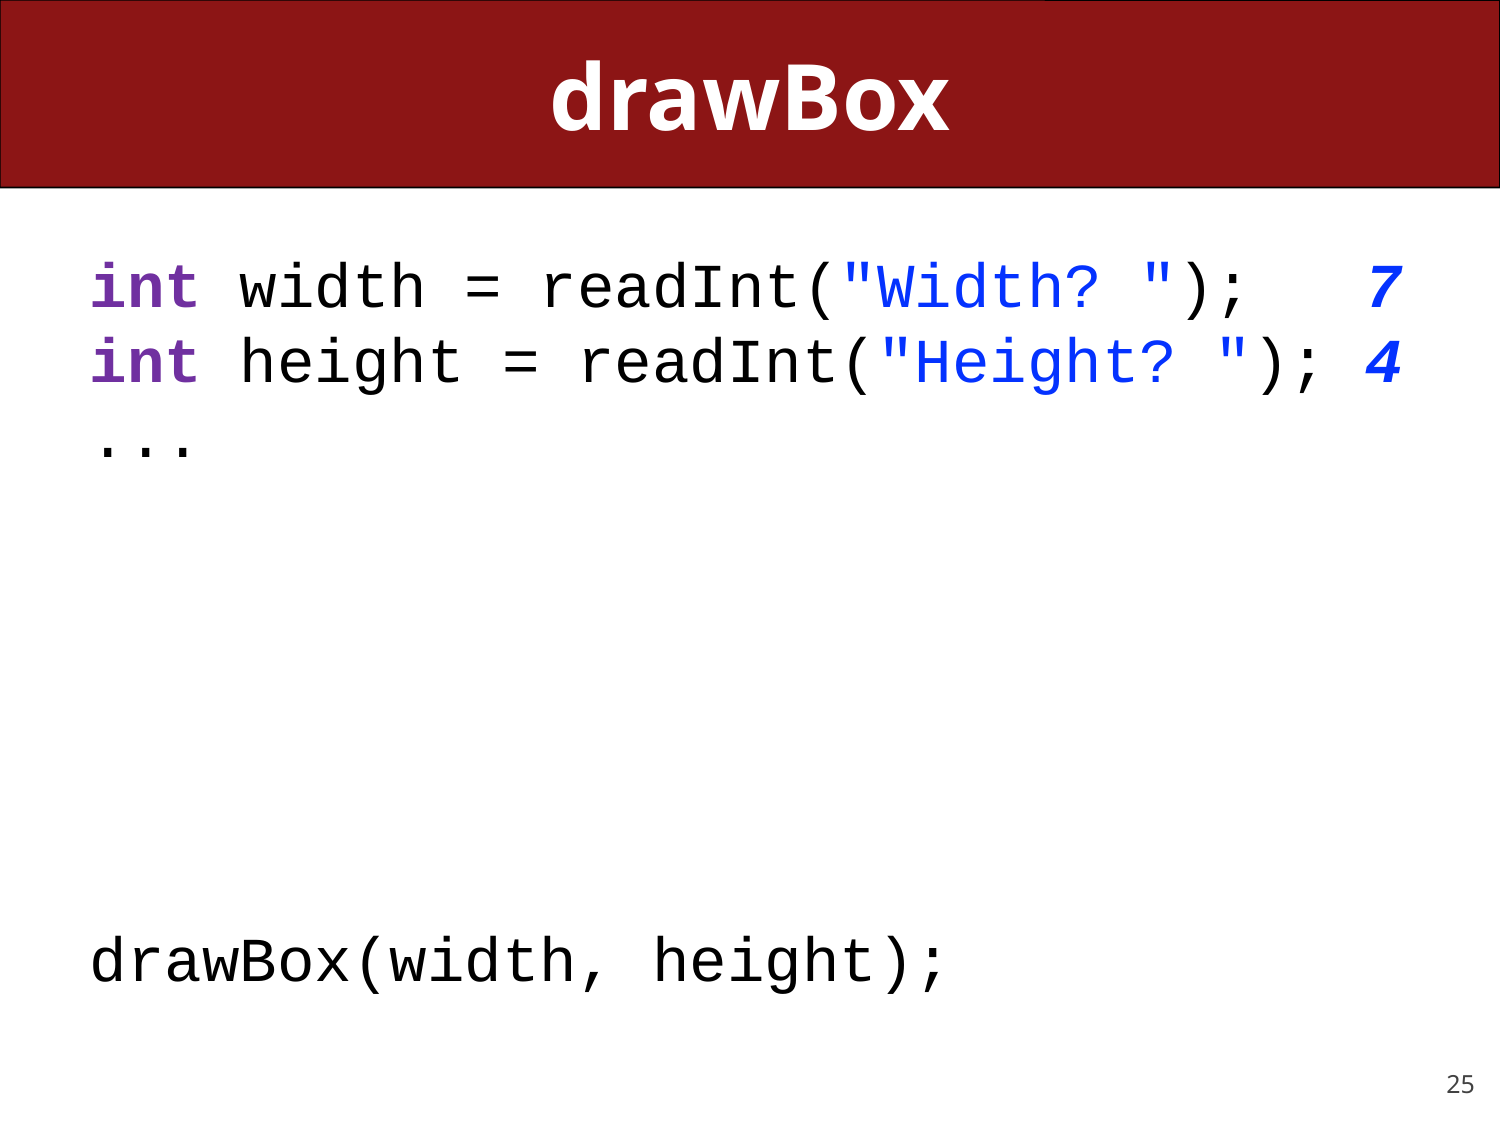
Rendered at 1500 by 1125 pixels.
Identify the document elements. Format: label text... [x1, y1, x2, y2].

text_box int width = readInt("Width? "); 7 int height = readInt("Height? "); 4 ... drawBox(width, height); [74, 237, 1425, 1002]
title drawBox [75, 0, 1425, 188]
